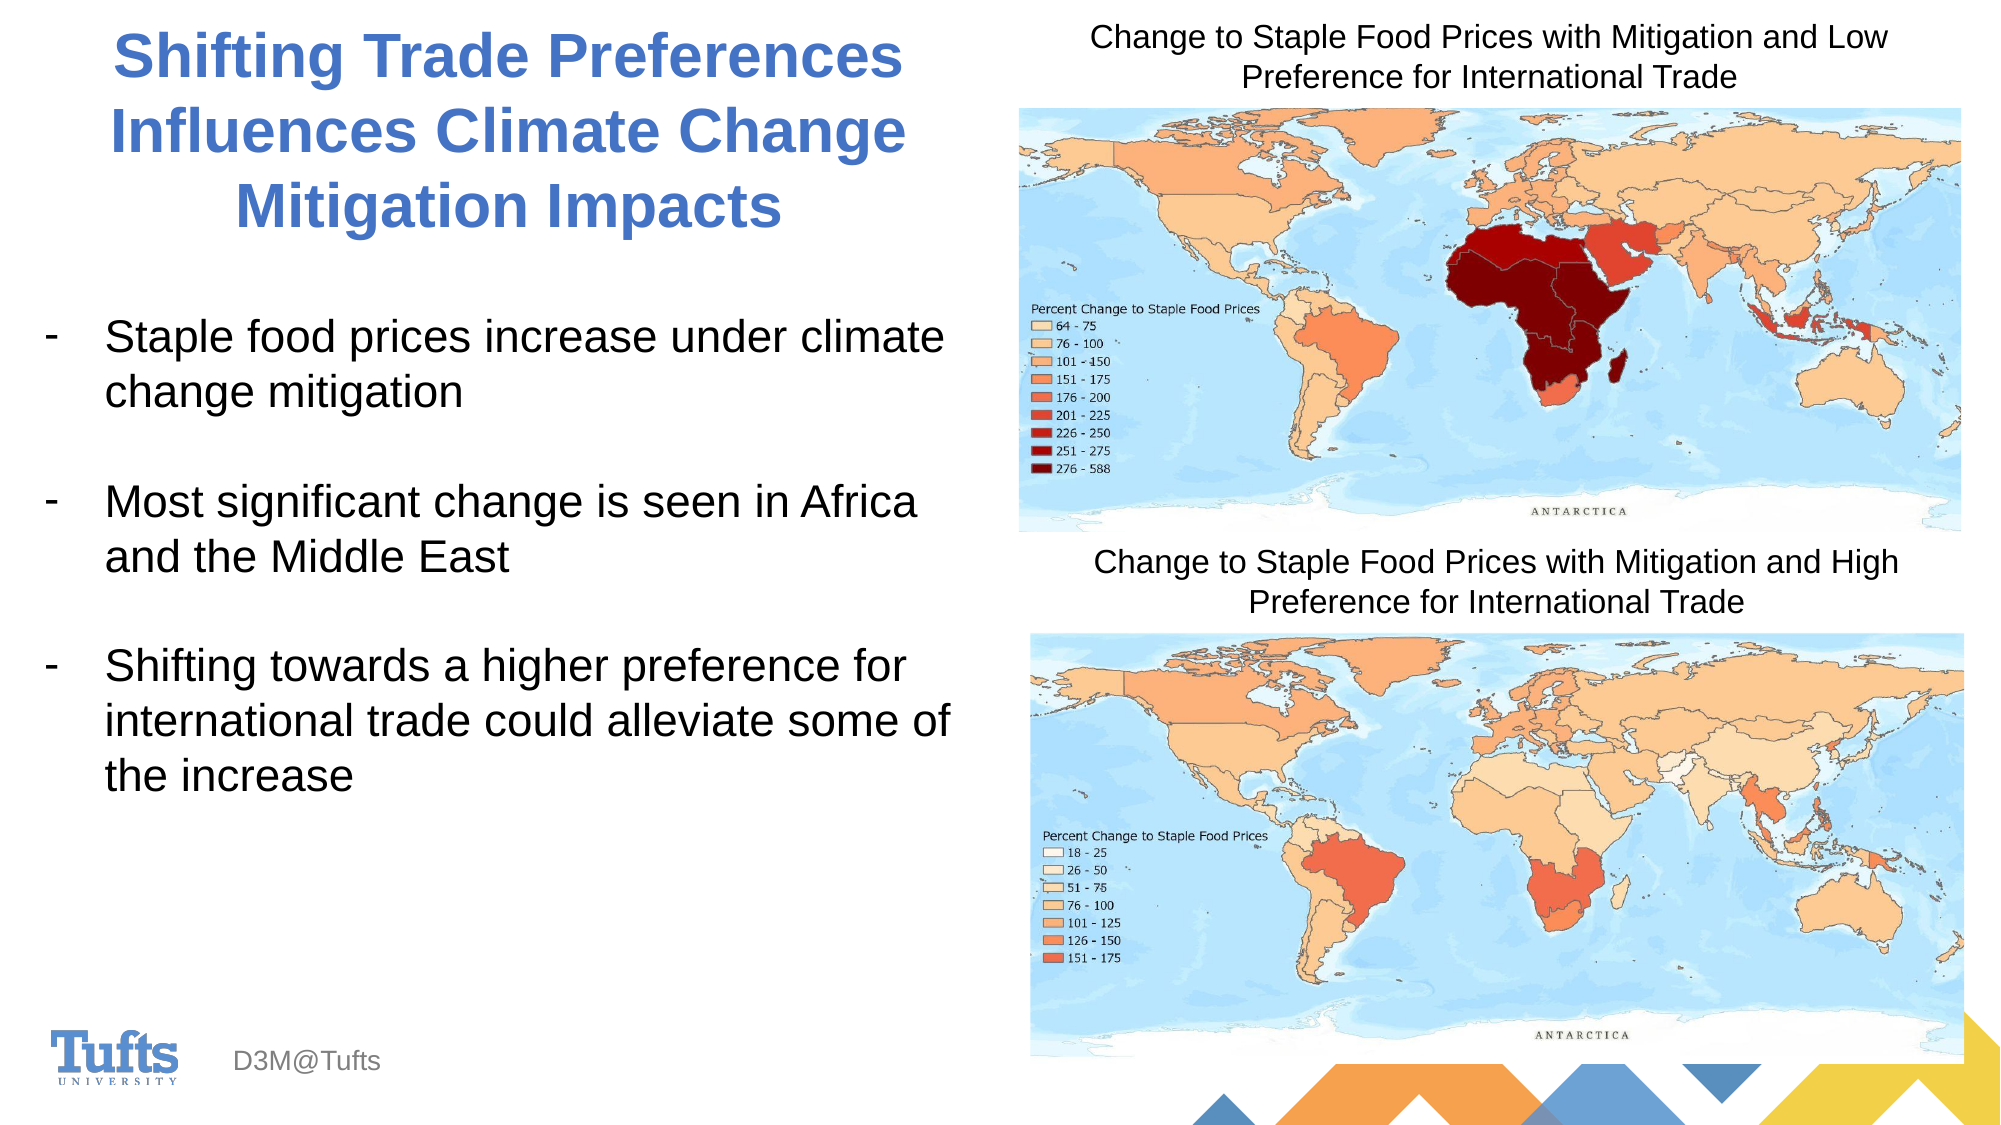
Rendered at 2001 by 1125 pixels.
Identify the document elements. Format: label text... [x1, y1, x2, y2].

picture [0, 0, 2000, 1125]
text_box Shifting Trade Preferences Influences Climate Change Mitigation Impacts [0, 0, 1019, 150]
text_box Staple food prices increase under climate change mitigation Most significant change is seen in Africa and the Middle East Shifting towards a higher preference for international trade could alleviate some of the increase [14, 291, 1005, 817]
text_box Change to Staple Food Prices with Mitigation and Low Preference for International Trade [1019, 0, 1969, 59]
text_box Change to Staple Food Prices with Mitigation and High Preference for International Trade [1018, 524, 1976, 584]
